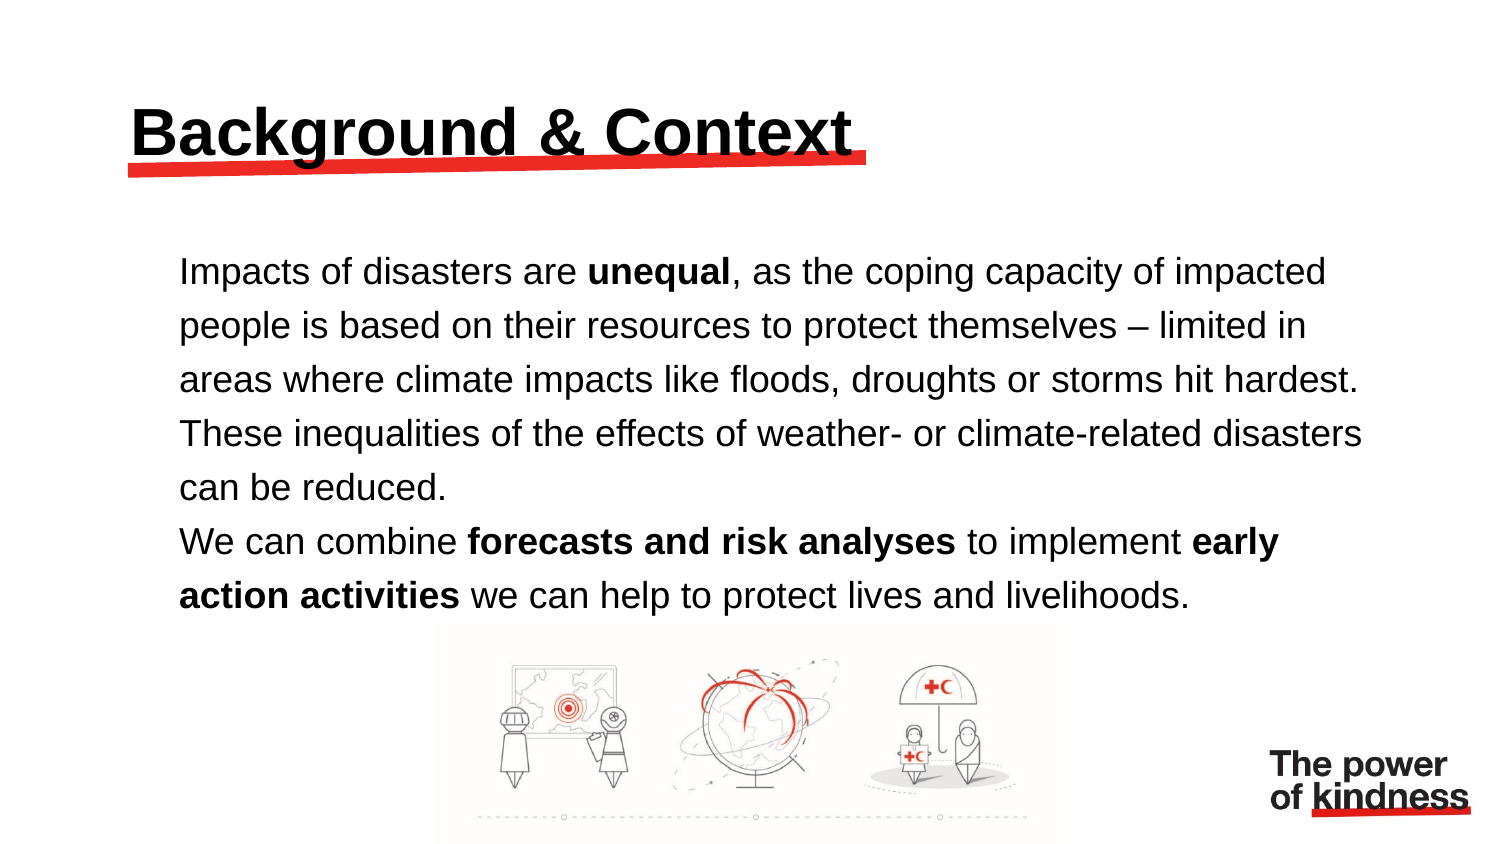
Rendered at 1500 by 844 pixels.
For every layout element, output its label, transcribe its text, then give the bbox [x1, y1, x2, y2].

picture [435, 622, 1065, 844]
text_box Impacts of disasters are unequal, as the coping capacity of impacted people is based on their resources to protect themselves – limited in areas where climate impacts like floods, droughts or storms hit hardest. These inequalities of the effects of weather- or climate-related disasters can be reduced. We can combine forecasts and risk analyses to implement early action activities we can help to protect lives and livelihoods. [123, 229, 1400, 625]
text_box Background & Context [116, 81, 1117, 176]
text_box [125, 176, 346, 180]
picture [1244, 724, 1493, 835]
